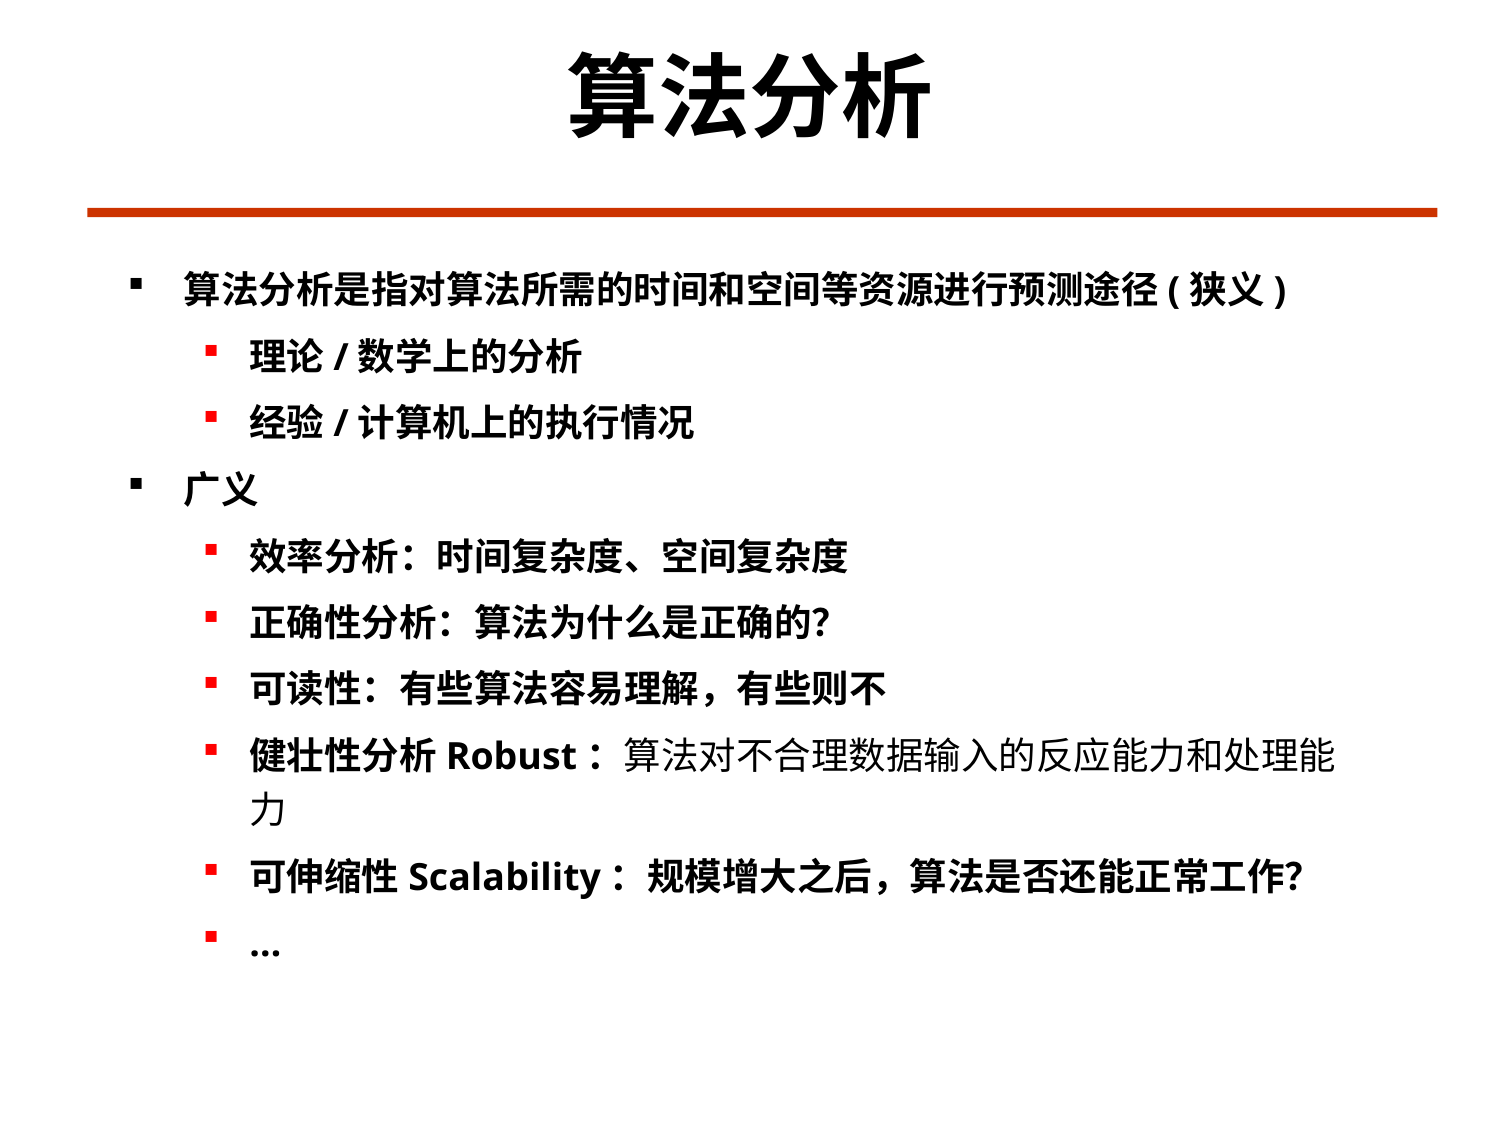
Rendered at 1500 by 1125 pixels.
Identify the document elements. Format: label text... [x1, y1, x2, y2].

list 算法分析是指对算法所需的时间和空间等资源进行预测途径(狭义) 理论/数学上的分析 经验/计算机上的执行情况 广义 效率分析：时间复杂度、空间复杂度 正确性分析：算法为什么是正确的？ 可读性：有些算法容易理解，有些则不 健壮性分析Robust：算法对不合理数据输入的反应能力和处理能力 可伸缩性Scalability：规模增大之后，算法是否还能正常工作？ … [112, 249, 1388, 1000]
title 算法分析 [112, 0, 1388, 188]
